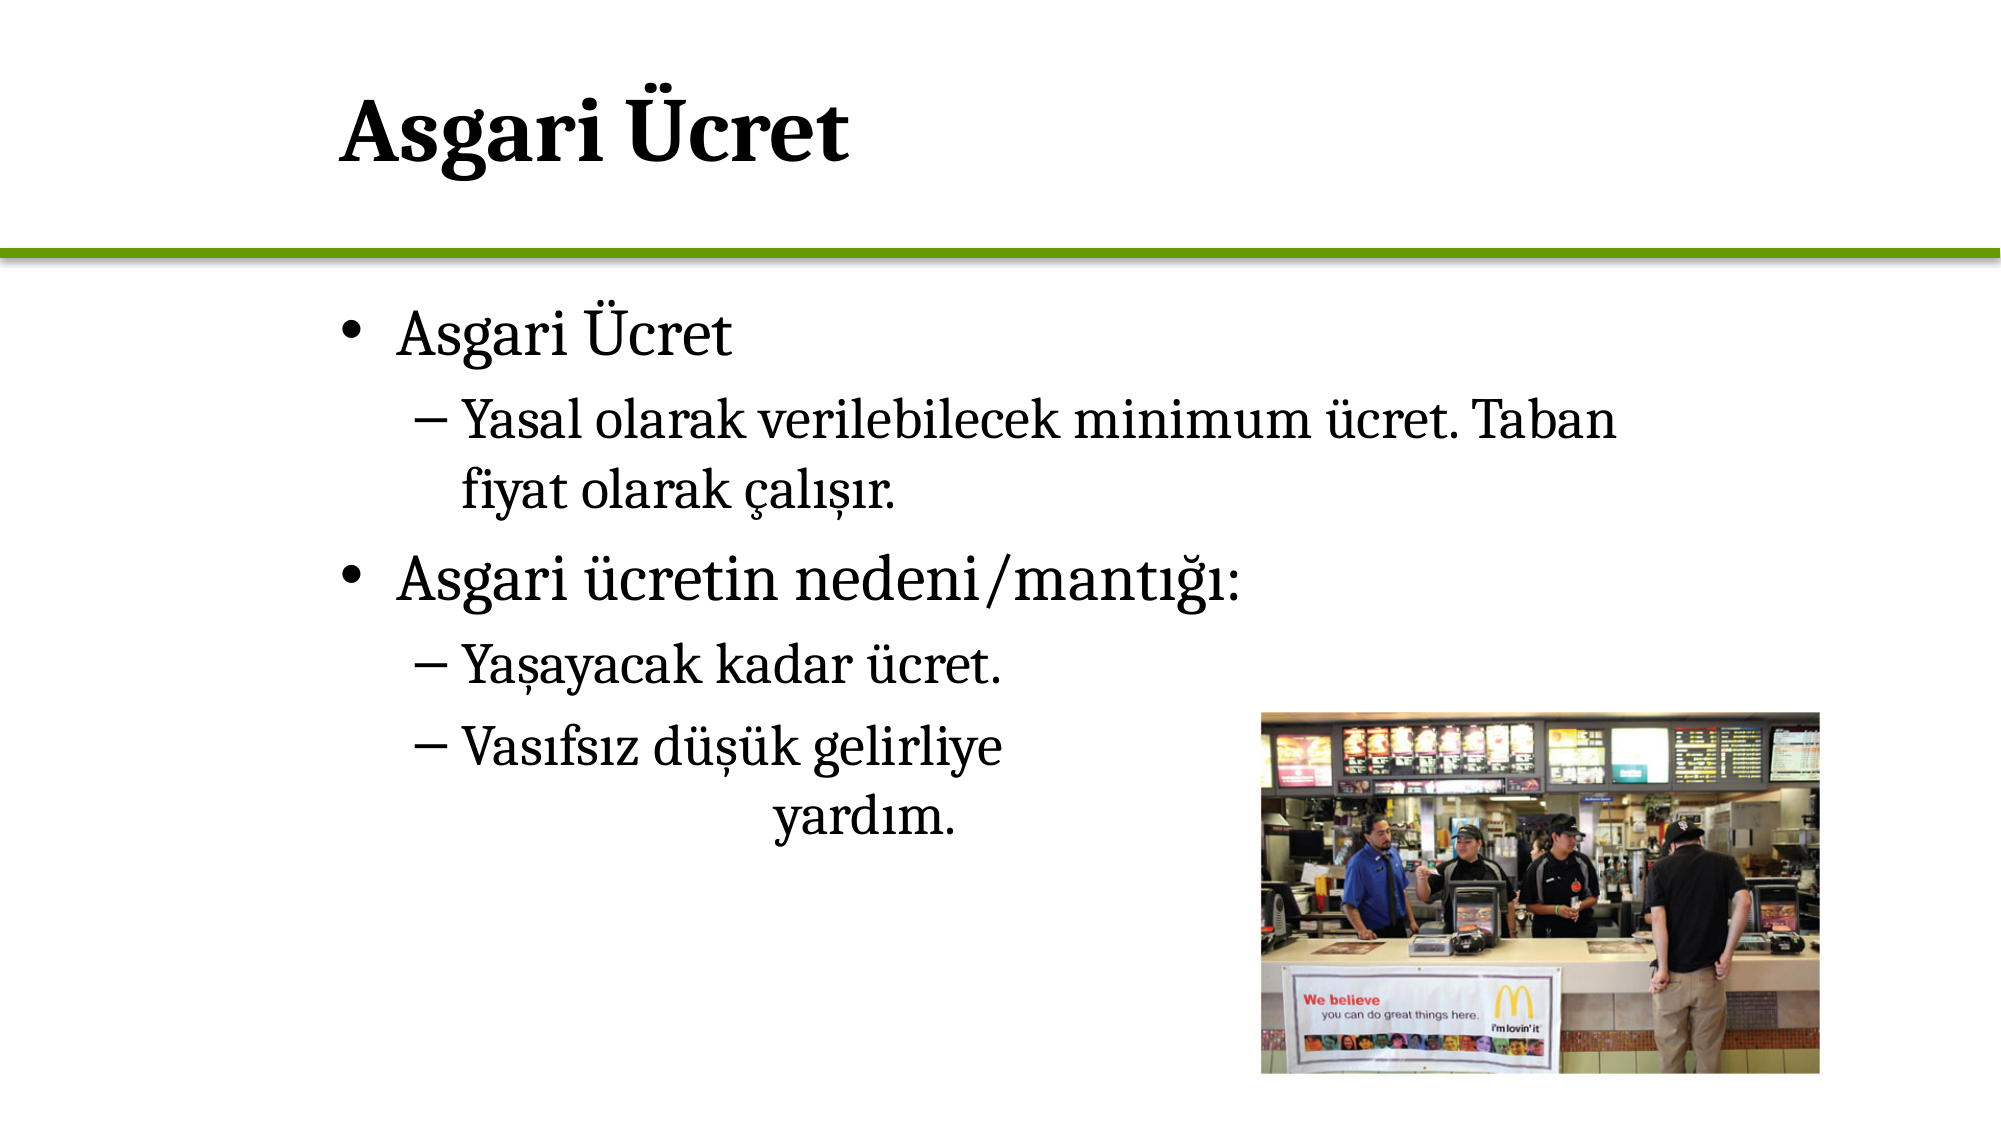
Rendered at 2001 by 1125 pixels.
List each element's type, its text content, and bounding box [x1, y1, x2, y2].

picture [1235, 687, 1845, 1099]
title Asgari Ücret [324, 0, 1675, 251]
list Asgari Ücret Yasal olarak verilebilecek minimum ücret. Taban fiyat olarak çalışır. Asgari ücretin nedeni/mantığı: Yaşayacak kadar ücret. Vasıfsız düşük gelirliye yardım. [324, 280, 1675, 1085]
